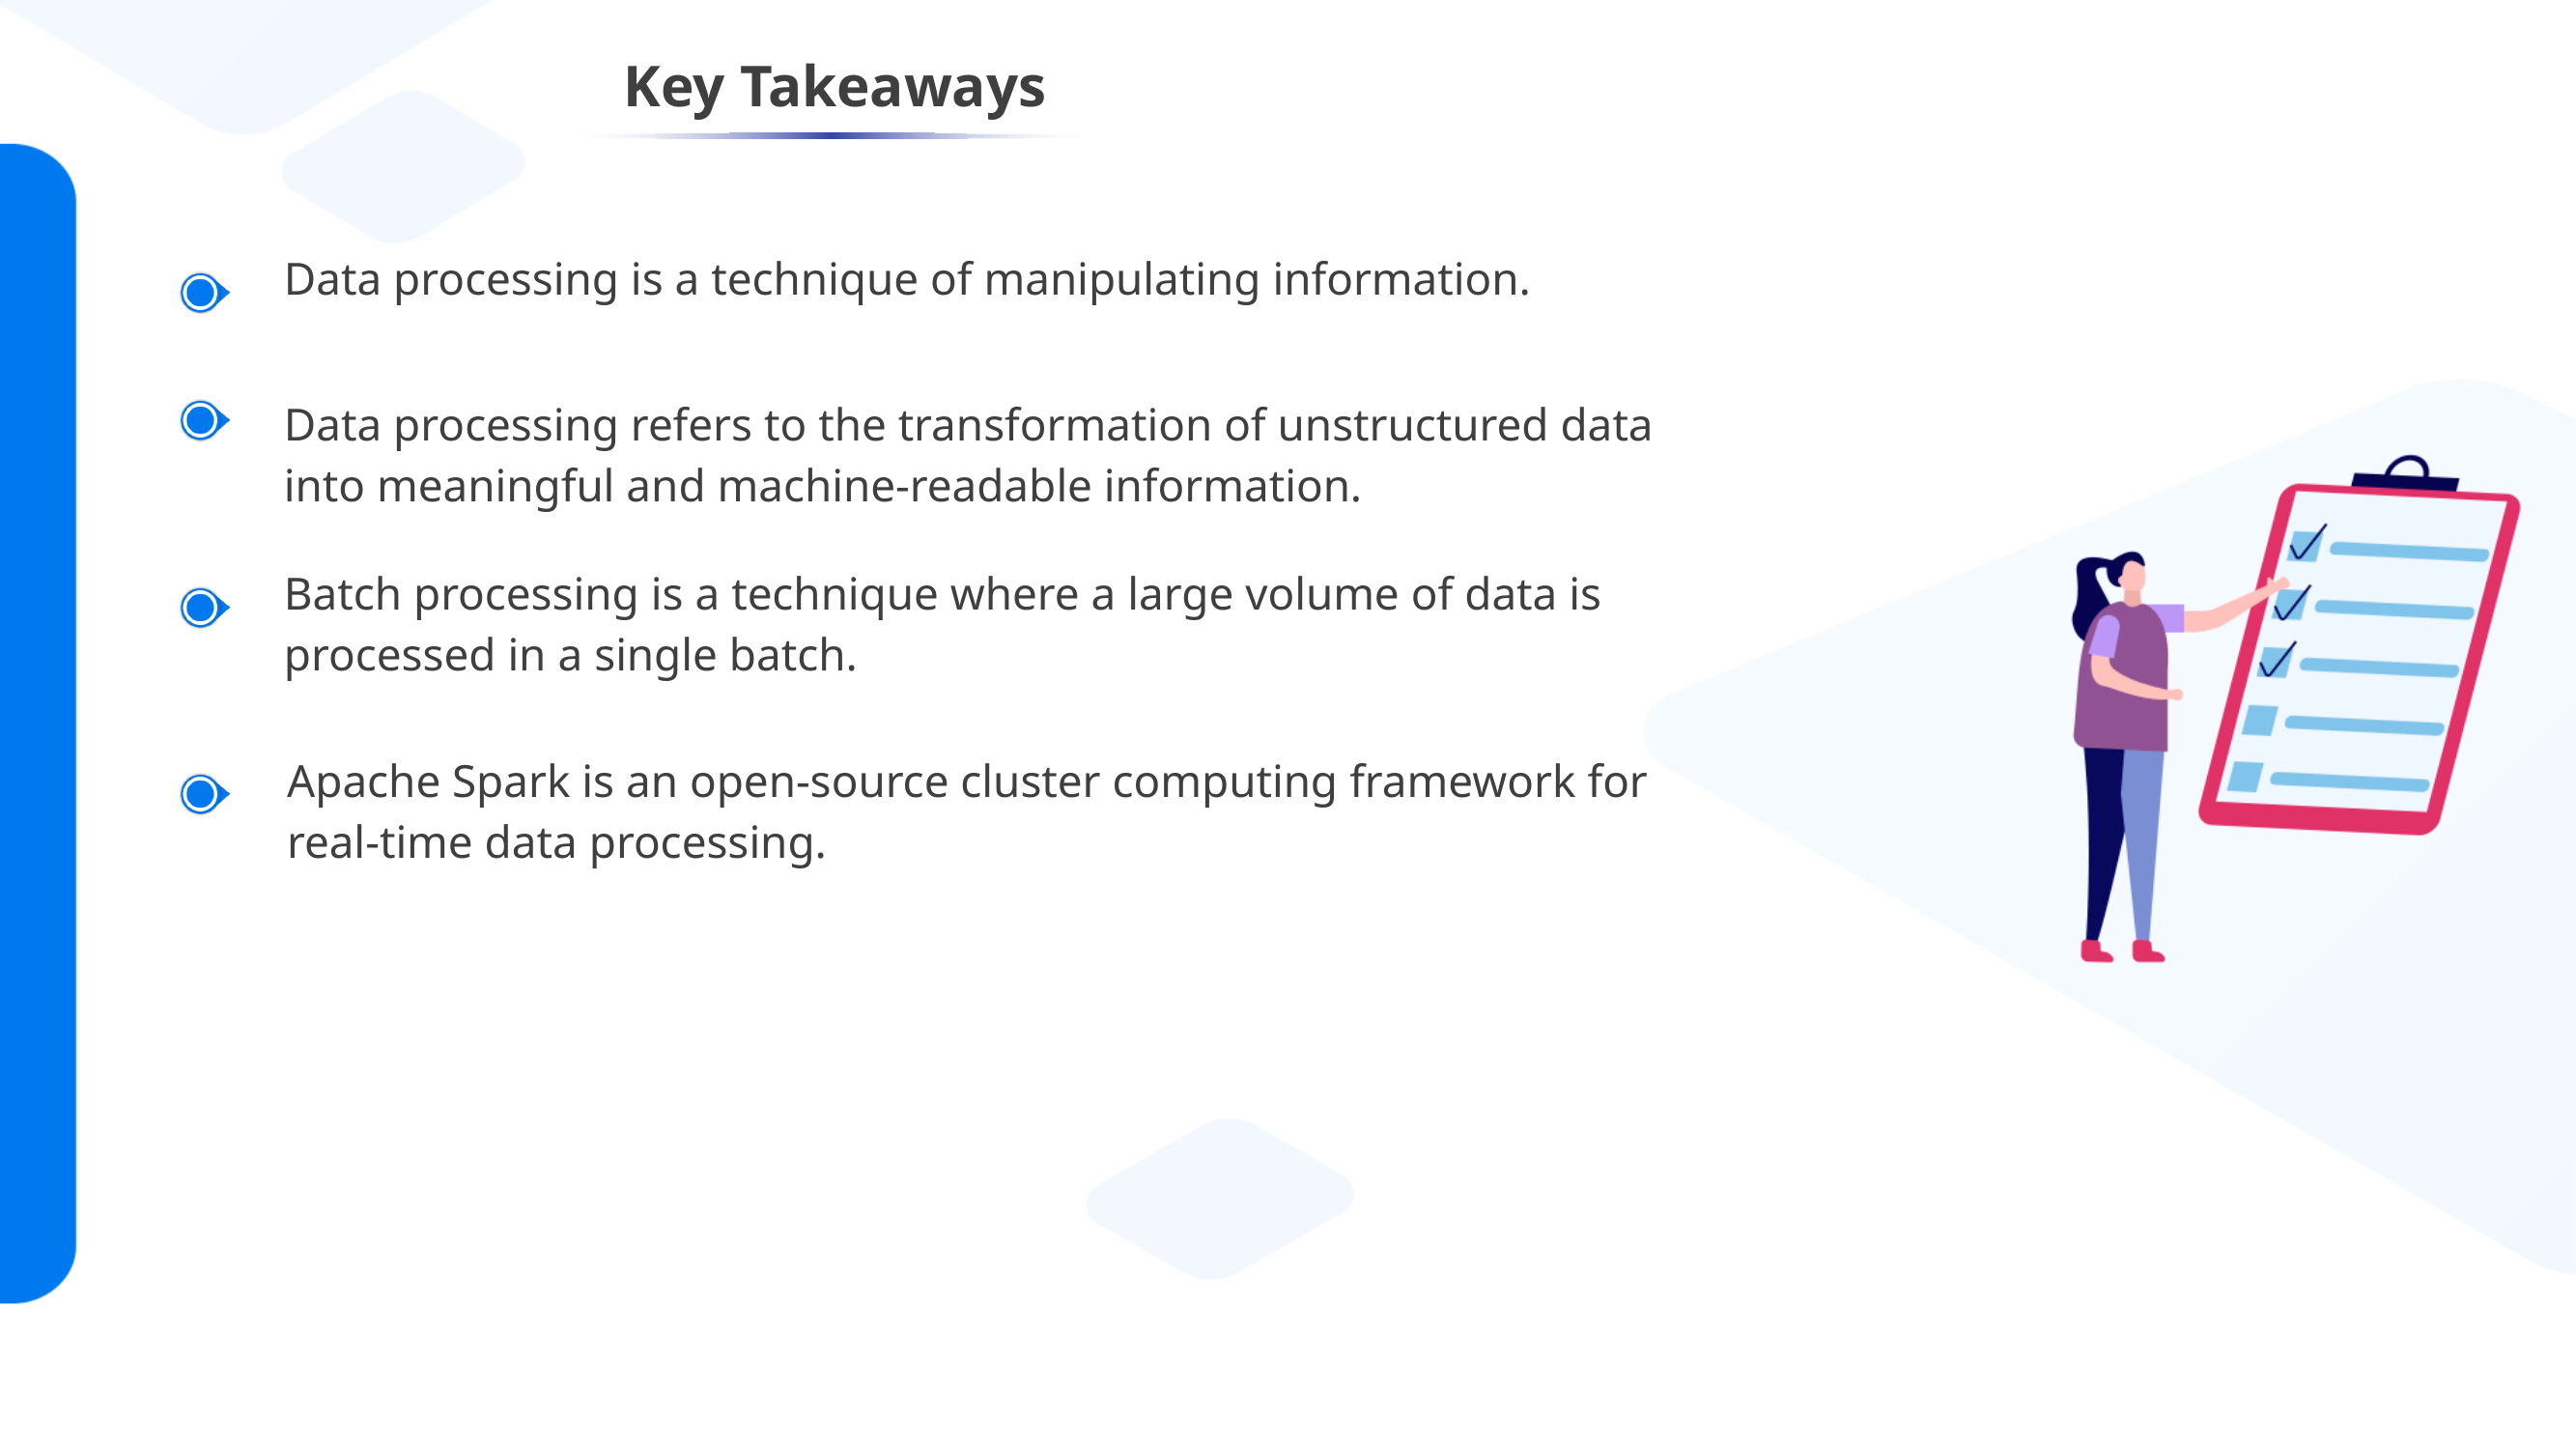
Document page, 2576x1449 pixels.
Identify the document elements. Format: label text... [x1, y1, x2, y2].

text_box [1038, 134, 1056, 138]
text_box Batch processing is a technique where a large volume of data is processed in a single batch. [269, 550, 1741, 703]
text_box Data processing refers to the transformation of unstructured data into meaningful and machine-readable information. [269, 381, 1709, 519]
picture [0, 0, 2576, 1449]
text_box Apache Spark is an open-source cluster computing framework for real-time data processing. [272, 737, 1696, 899]
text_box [608, 134, 625, 138]
text_box Data processing is a technique of manipulating information. [269, 235, 1630, 328]
